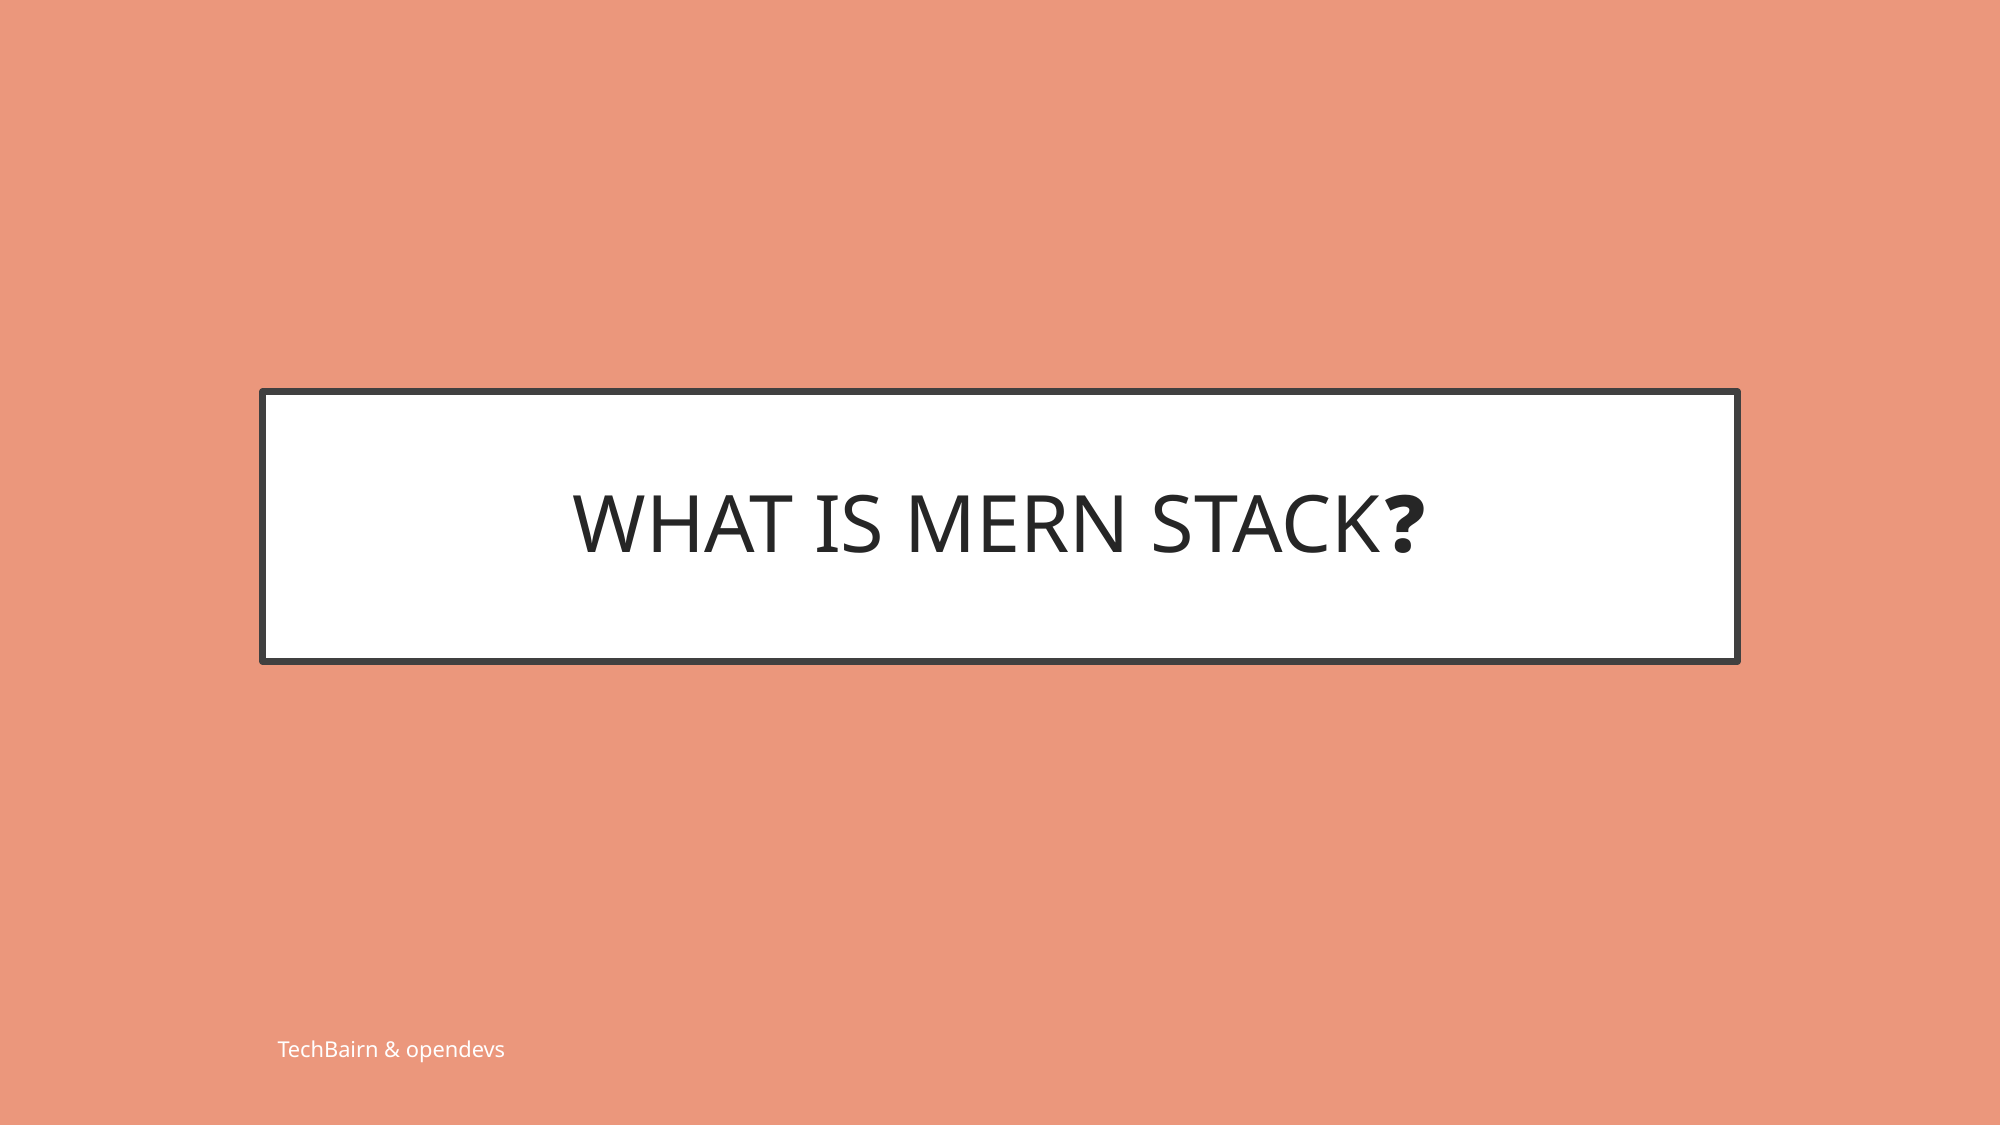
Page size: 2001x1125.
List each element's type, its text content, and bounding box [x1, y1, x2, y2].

title WHAT IS MERN STACK❓ [259, 388, 1741, 665]
footer TechBairn & opendevs [262, 1023, 1231, 1076]
